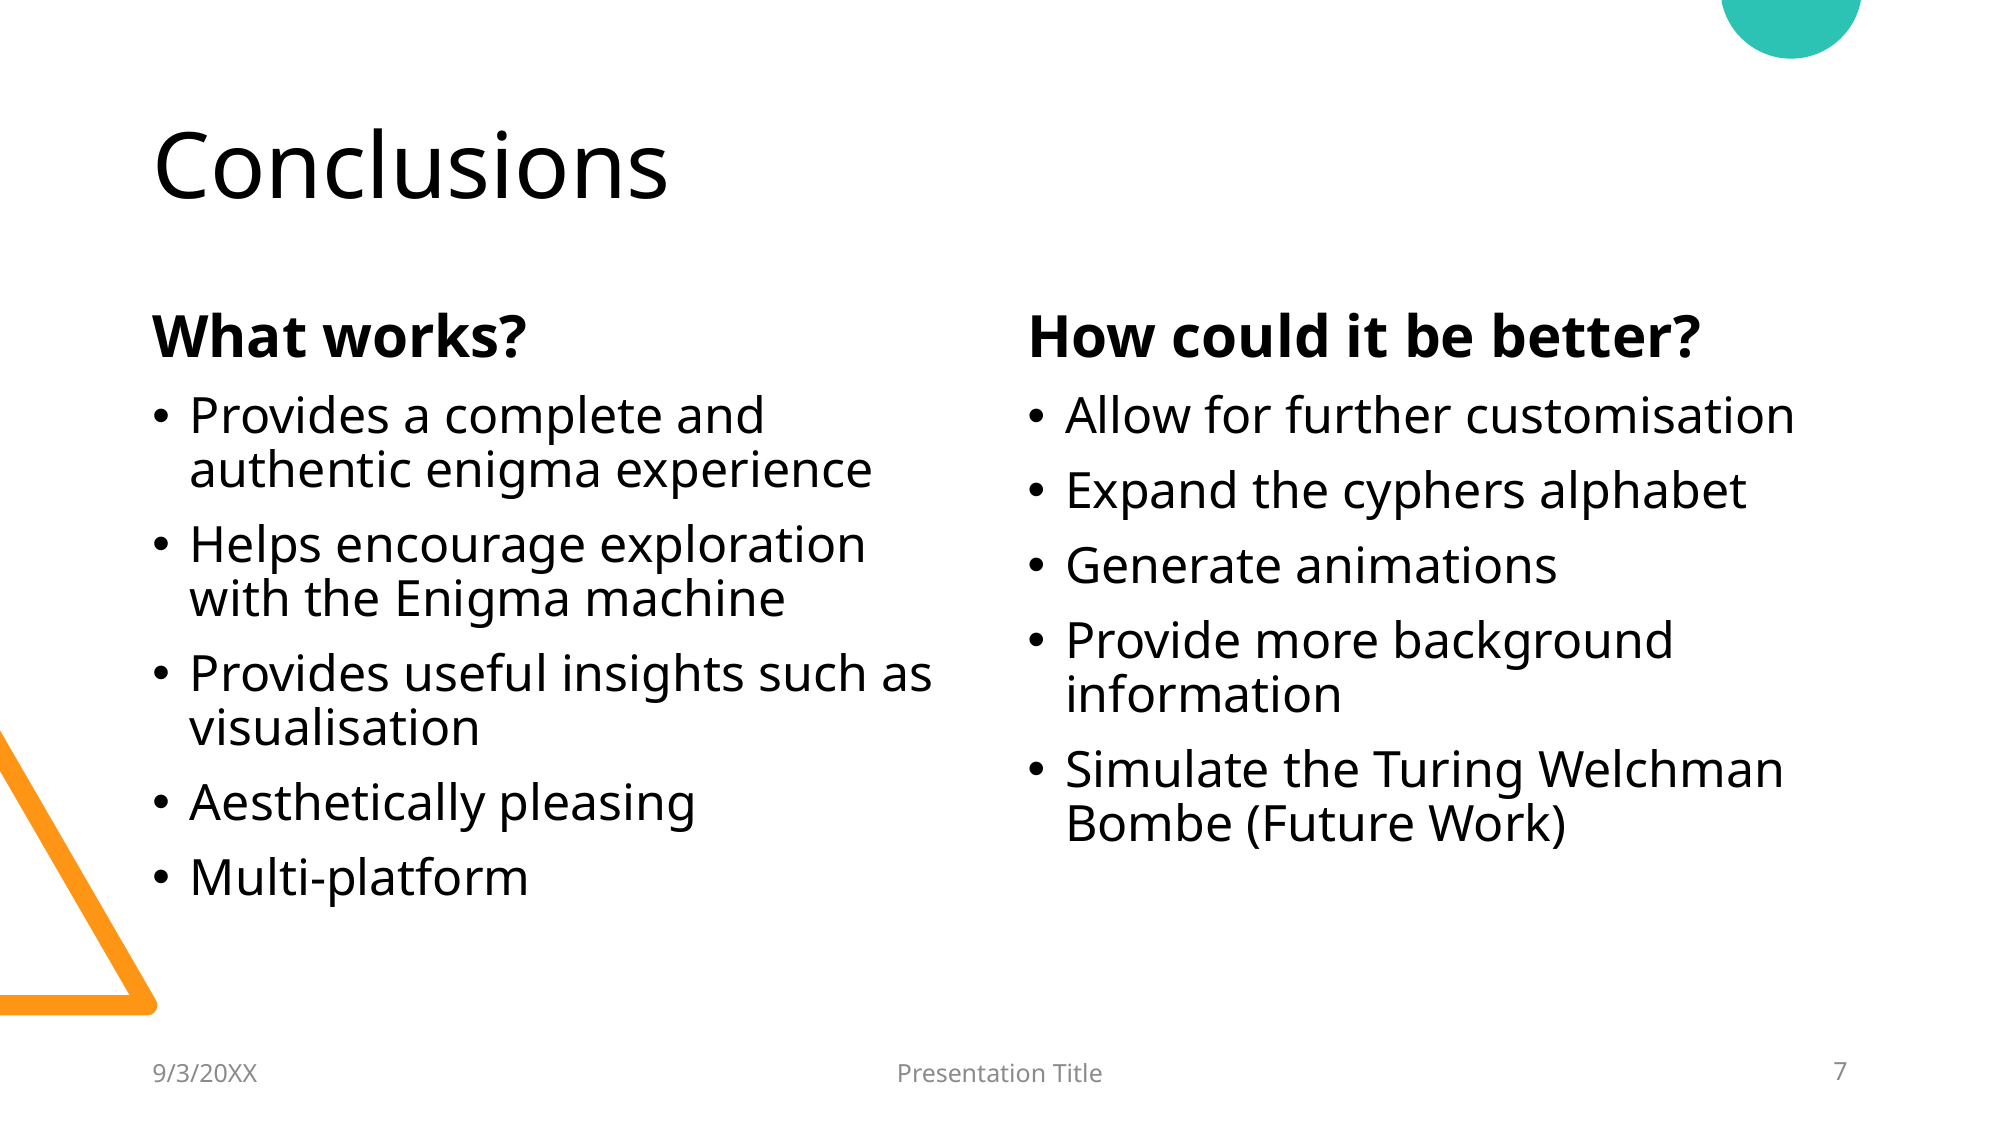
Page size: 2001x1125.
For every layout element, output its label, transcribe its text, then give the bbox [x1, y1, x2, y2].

list What works? Provides a complete and authentic enigma experience Helps encourage exploration with the Enigma machine Provides useful insights such as visualisation Aesthetically pleasing Multi-platform [137, 299, 988, 1014]
title Conclusions [137, 59, 1863, 278]
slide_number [137, 1042, 588, 1103]
footer Presentation Title [662, 1042, 1338, 1103]
list How could it be better? Allow for further customisation Expand the cyphers alphabet Generate animations Provide more background information Simulate the Turing Welchman Bombe (Future Work) [1012, 299, 1863, 1014]
slide_number 7 [1412, 1042, 1863, 1103]
